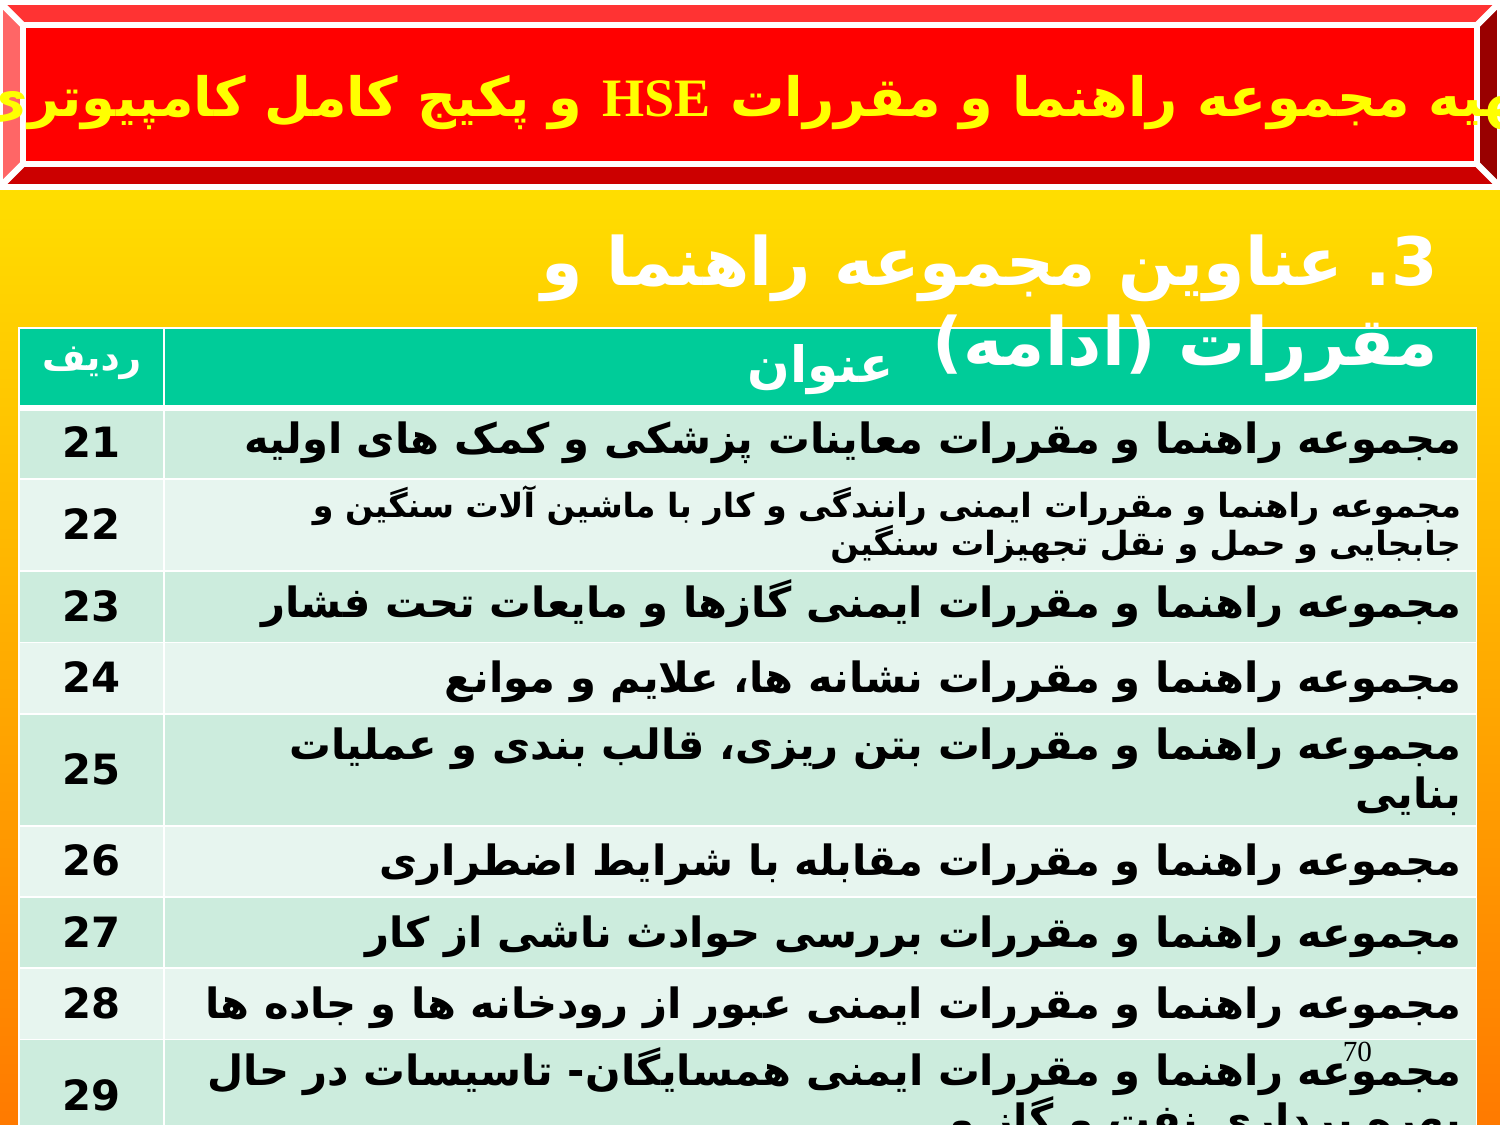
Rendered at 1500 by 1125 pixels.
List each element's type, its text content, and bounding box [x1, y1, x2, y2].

table_cell مجموعه راهنما و مقررات نشانه ها، علایم و موانع [165, 643, 1476, 713]
table_cell مجموعه راهنما و مقررات ایمنی رانندگی و کار با ماشین آلات سنگین و جابجایی و حمل و نقل تجهیزات سنگین [165, 480, 1476, 570]
table_cell 21 [20, 411, 163, 478]
table_cell مجموعه راهنما و مقررات مقابله با شرایط اضطراری [165, 827, 1476, 896]
table_cell 24 [20, 643, 163, 713]
table_cell 22 [20, 480, 163, 570]
table_header عنوان [165, 329, 1476, 405]
table_cell مجموعه راهنما و مقررات بتن ریزی، قالب بندی و عملیات بنایی [165, 715, 1476, 825]
table_cell مجموعه راهنما و مقررات ایمنی همسایگان- تاسيسات در حال بهره برداري نفت و گاز و ... [165, 1040, 1476, 1125]
table_cell مجموعه راهنما و مقررات معاینات پزشکی و کمک های اولیه [165, 411, 1476, 478]
table_cell 25 [20, 715, 163, 825]
table_header رديف [20, 329, 163, 405]
table_cell مجموعه راهنما و مقررات بررسی حوادث ناشی از کار [165, 898, 1476, 967]
table_cell 26 [20, 827, 163, 896]
slide_number 70 [1074, 1024, 1388, 1101]
table_cell 23 [20, 572, 163, 642]
text_box 3. عناوين مجموعه راهنما و مقررات (ادامه) [398, 210, 1454, 386]
table_cell 29 [20, 1040, 163, 1125]
table_cell مجموعه راهنما و مقررات ایمنی گازها و مایعات تحت فشار [165, 572, 1476, 642]
table_cell 28 [20, 969, 163, 1039]
text_box مرحله تهیه مجموعه راهنما و مقررات HSE و پکیج کامل کامپیوتری (ادامه) [0, 2, 1500, 187]
table_cell 27 [20, 898, 163, 967]
table_cell مجموعه راهنما و مقررات ایمنی عبور از رودخانه ها و جاده ها [165, 969, 1476, 1039]
